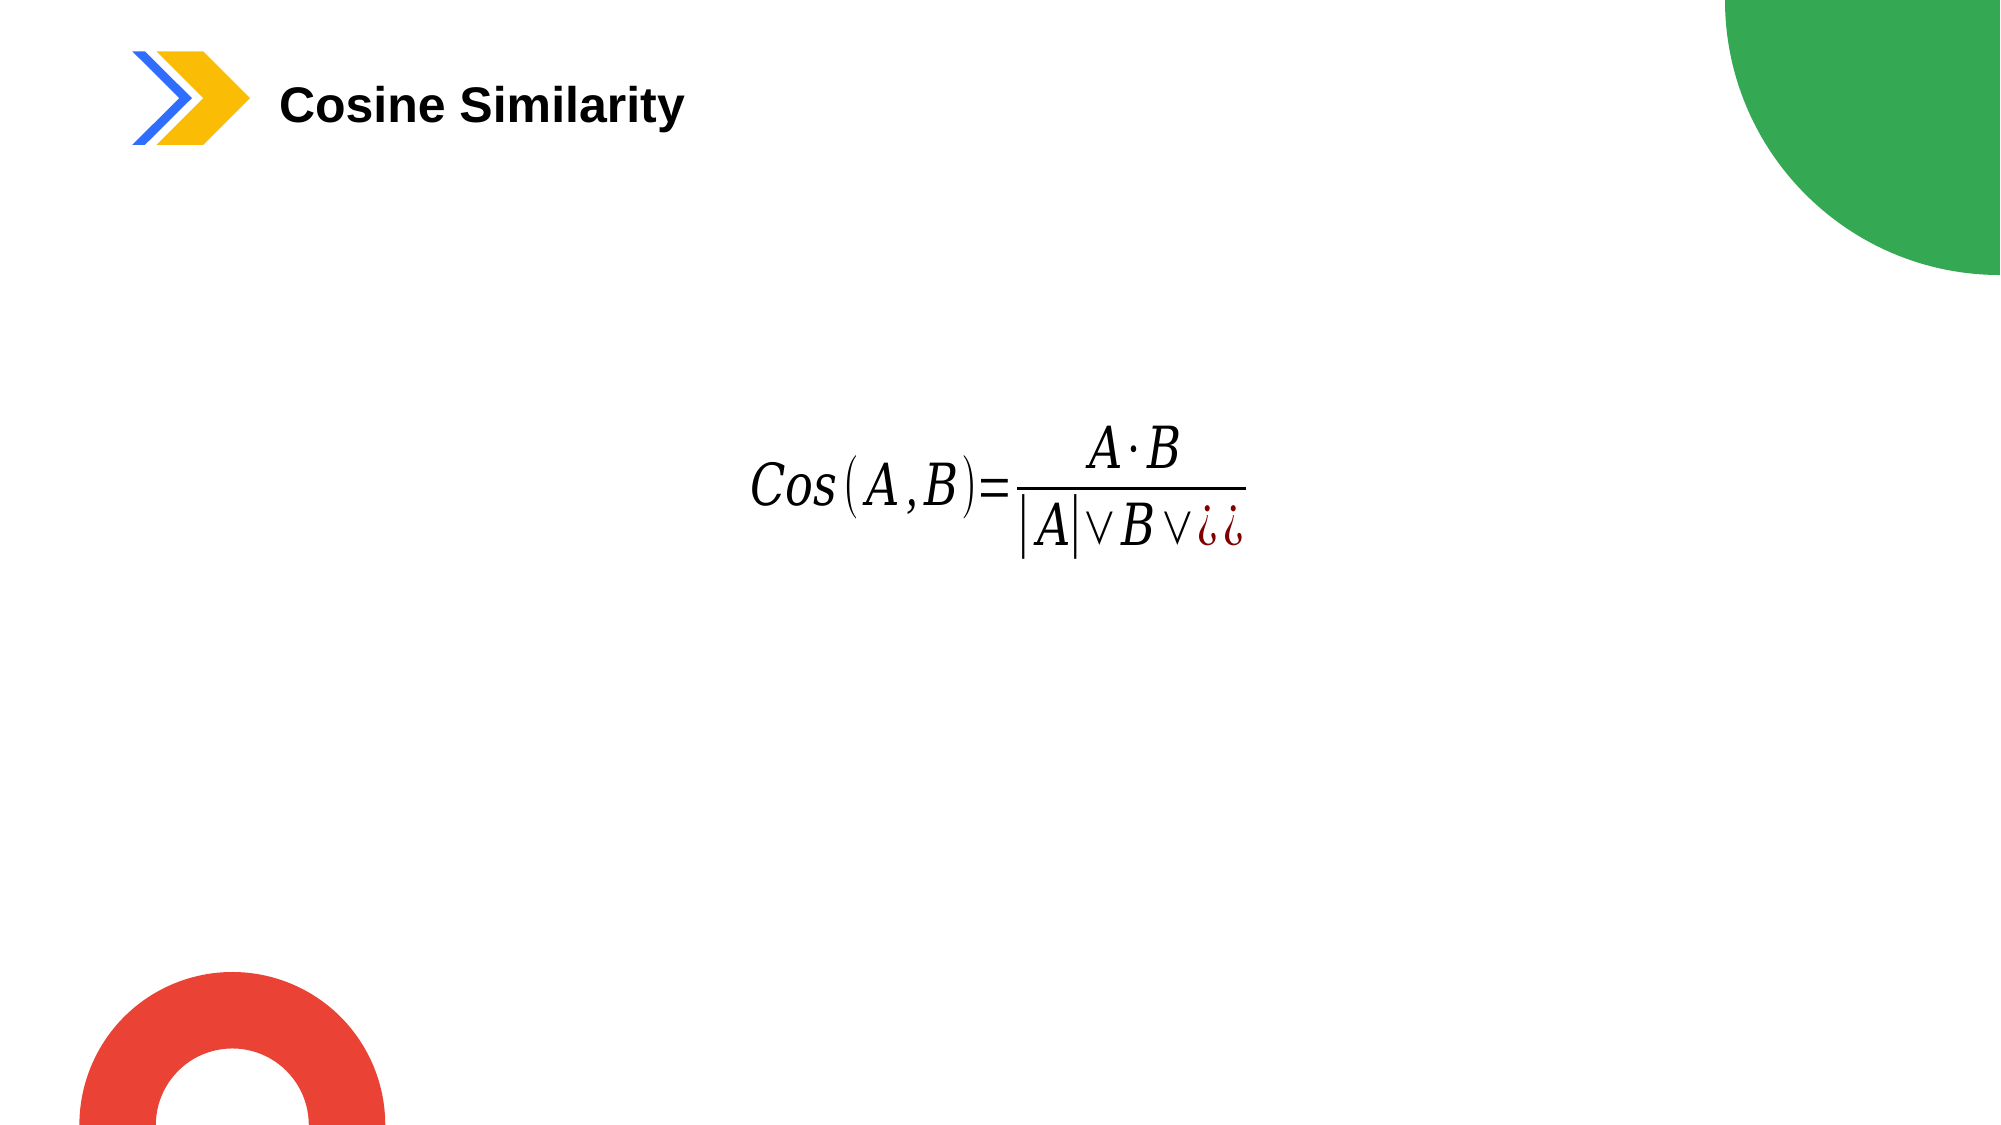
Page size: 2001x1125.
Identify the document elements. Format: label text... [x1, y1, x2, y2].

text_box Cosine Similarity [264, 65, 1294, 140]
text_box [78, 970, 387, 1125]
text_box [1723, 0, 2000, 277]
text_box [132, 51, 250, 145]
